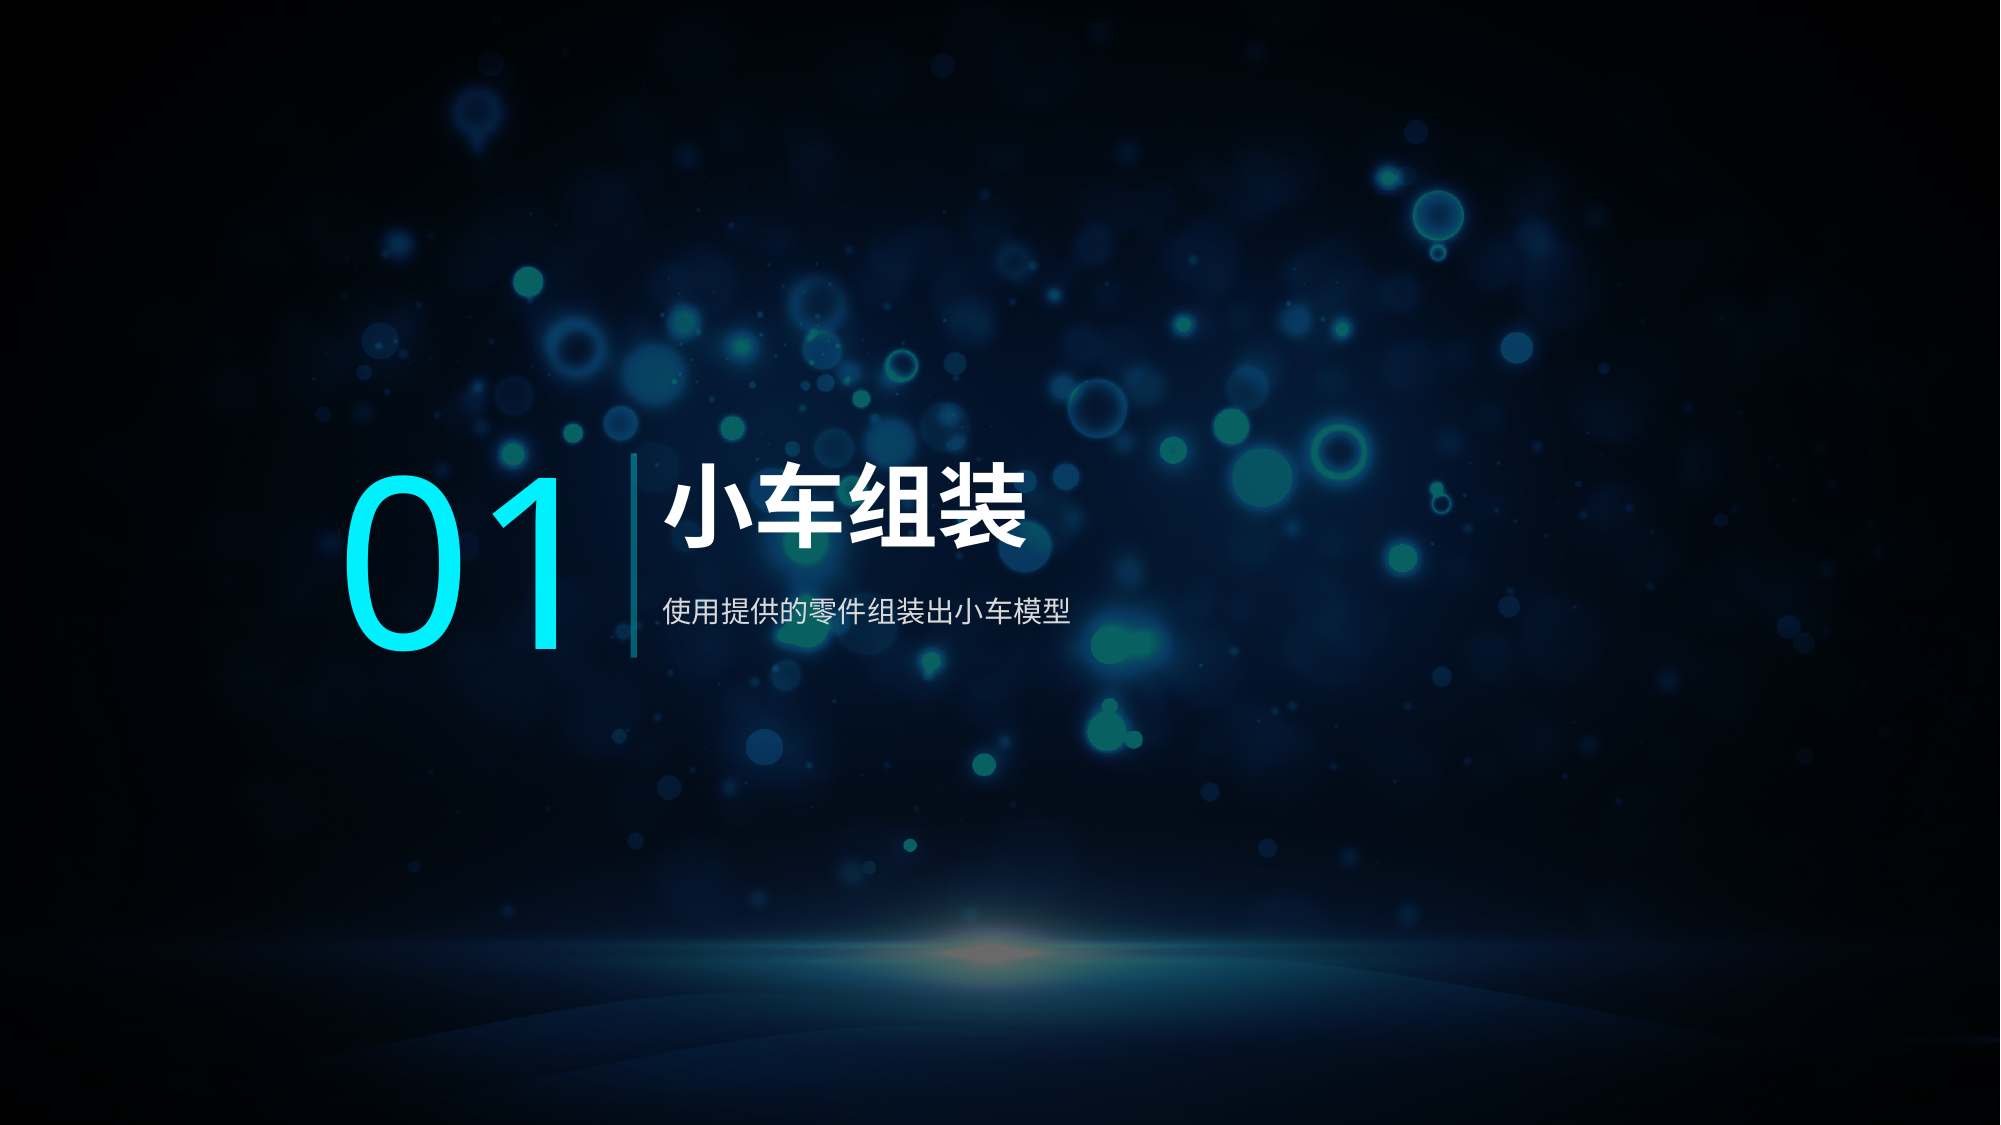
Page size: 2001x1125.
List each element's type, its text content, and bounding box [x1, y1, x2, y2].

text_box [0, 0, 2000, 1125]
text_box 小车组装 [647, 441, 1811, 566]
text_box 使用提供的零件组装出小车模型 [647, 568, 1659, 637]
text_box 01 [320, 402, 624, 705]
